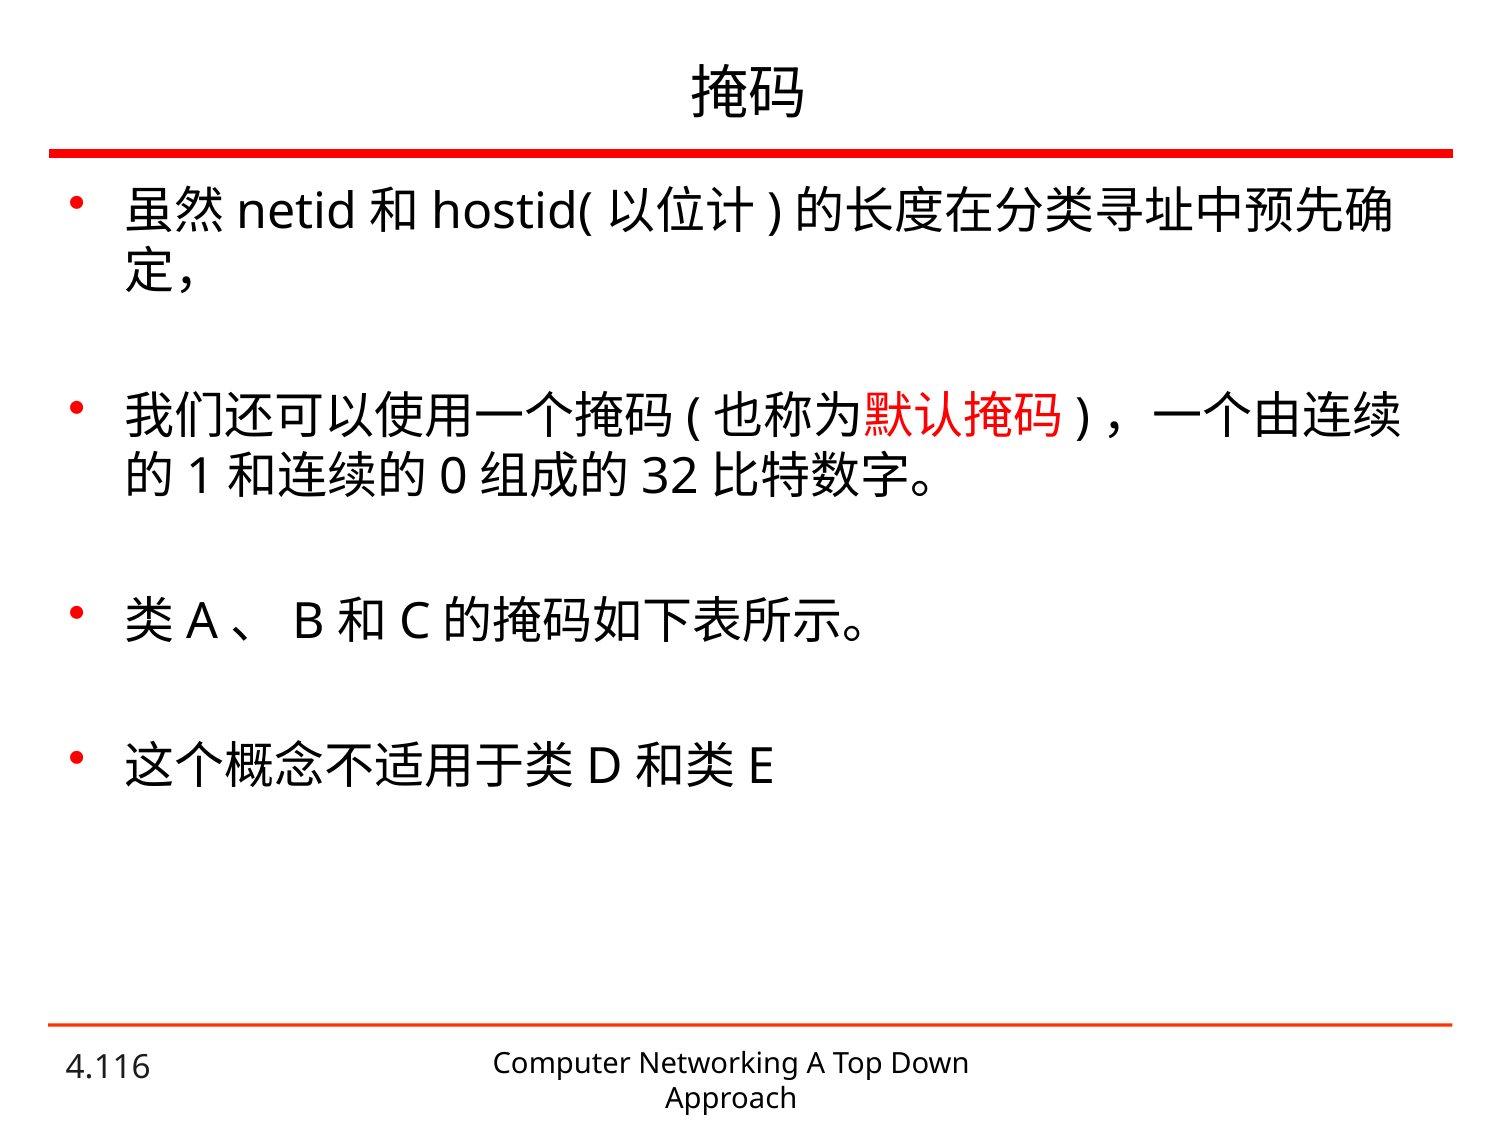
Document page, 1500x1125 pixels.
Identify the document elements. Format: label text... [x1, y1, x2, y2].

title 掩码 [55, 37, 1443, 143]
list 虽然netid和hostid(以位计)的长度在分类寻址中预先确定， 我们还可以使用一个掩码(也称为默认掩码)，一个由连续的1和连续的0组成的32比特数字。 类A、B和C的掩码如下表所示。 这个概念不适用于类D和类E [53, 170, 1447, 1011]
